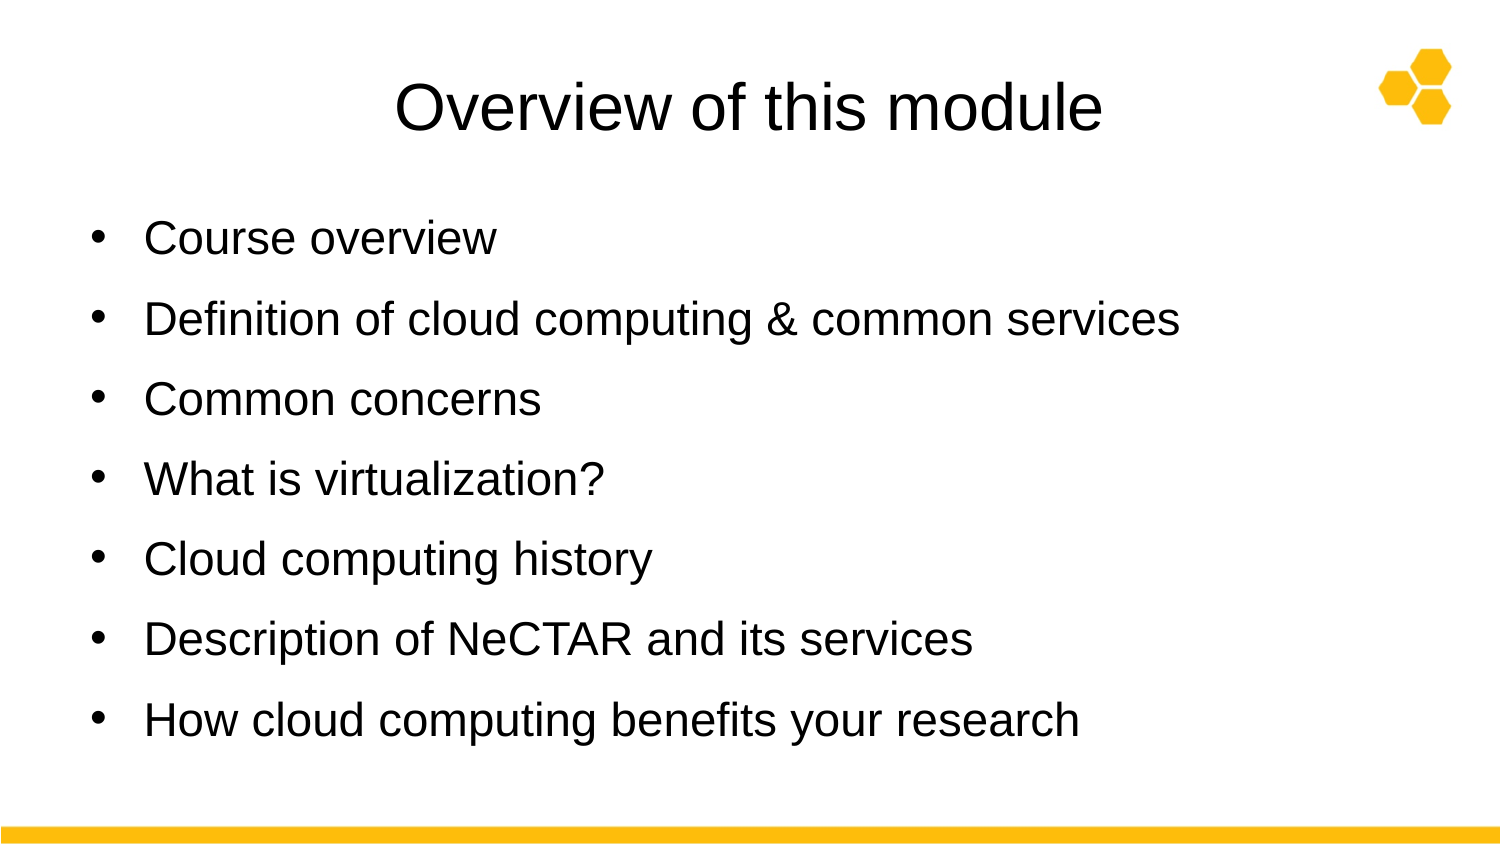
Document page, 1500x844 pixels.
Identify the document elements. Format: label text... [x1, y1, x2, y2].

list Course overview Definition of cloud computing & common services Common concerns What is virtualization? Cloud computing history Description of NeCTAR and its services How cloud computing benefits your research [75, 199, 1425, 754]
title Overview of this module [75, 33, 1425, 175]
picture [0, 0, 1500, 844]
